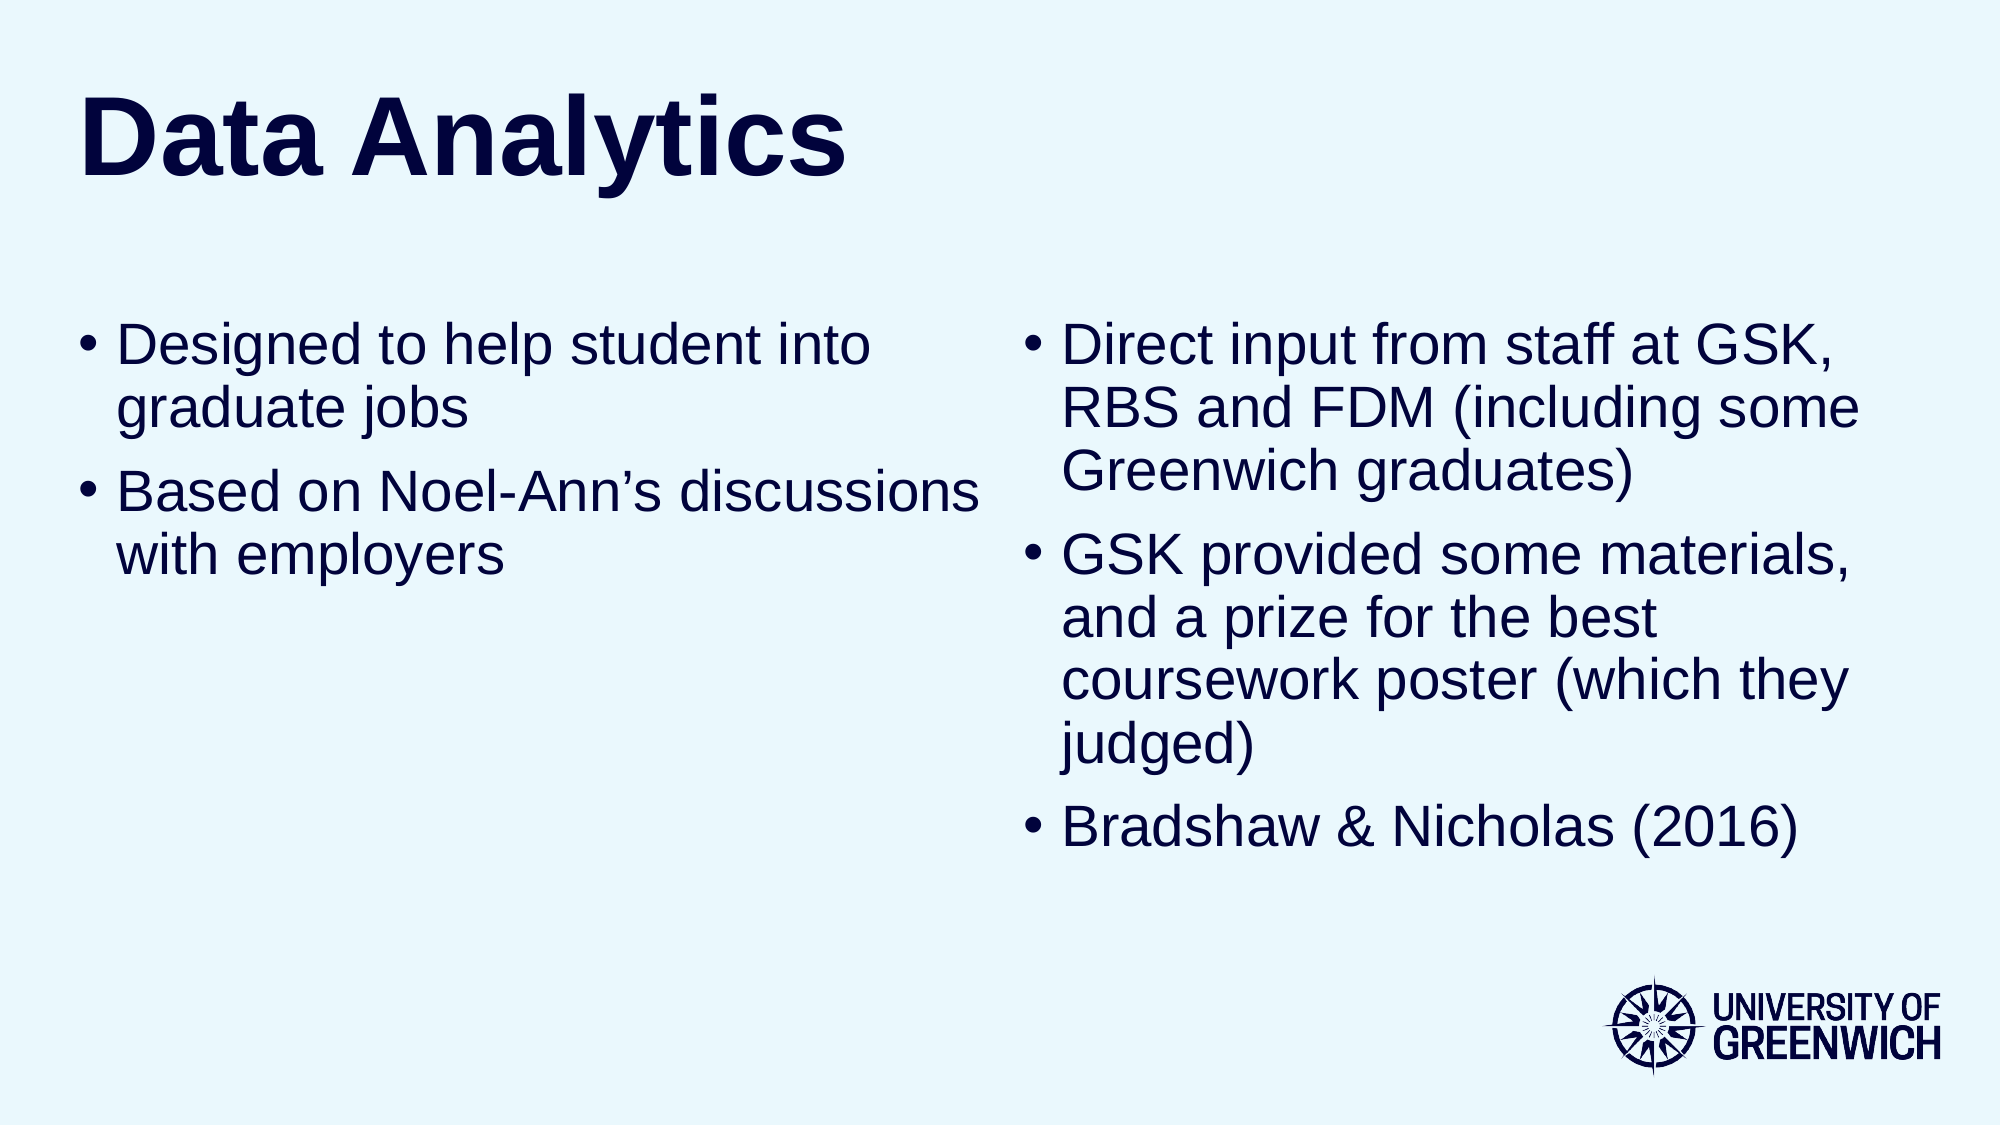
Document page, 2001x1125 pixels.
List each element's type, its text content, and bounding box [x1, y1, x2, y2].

list Direct input from staff at GSK, RBS and FDM (including some Greenwich graduates) GSK provided some materials, and a prize for the best coursework poster (which they judged) Bradshaw & Nicholas (2016) [1023, 314, 1940, 876]
title Data Analytics [78, 78, 1940, 300]
picture [1584, 956, 1969, 1096]
list Designed to help student into graduate jobs Based on Noel-Ann’s discussions with employers [78, 314, 994, 876]
